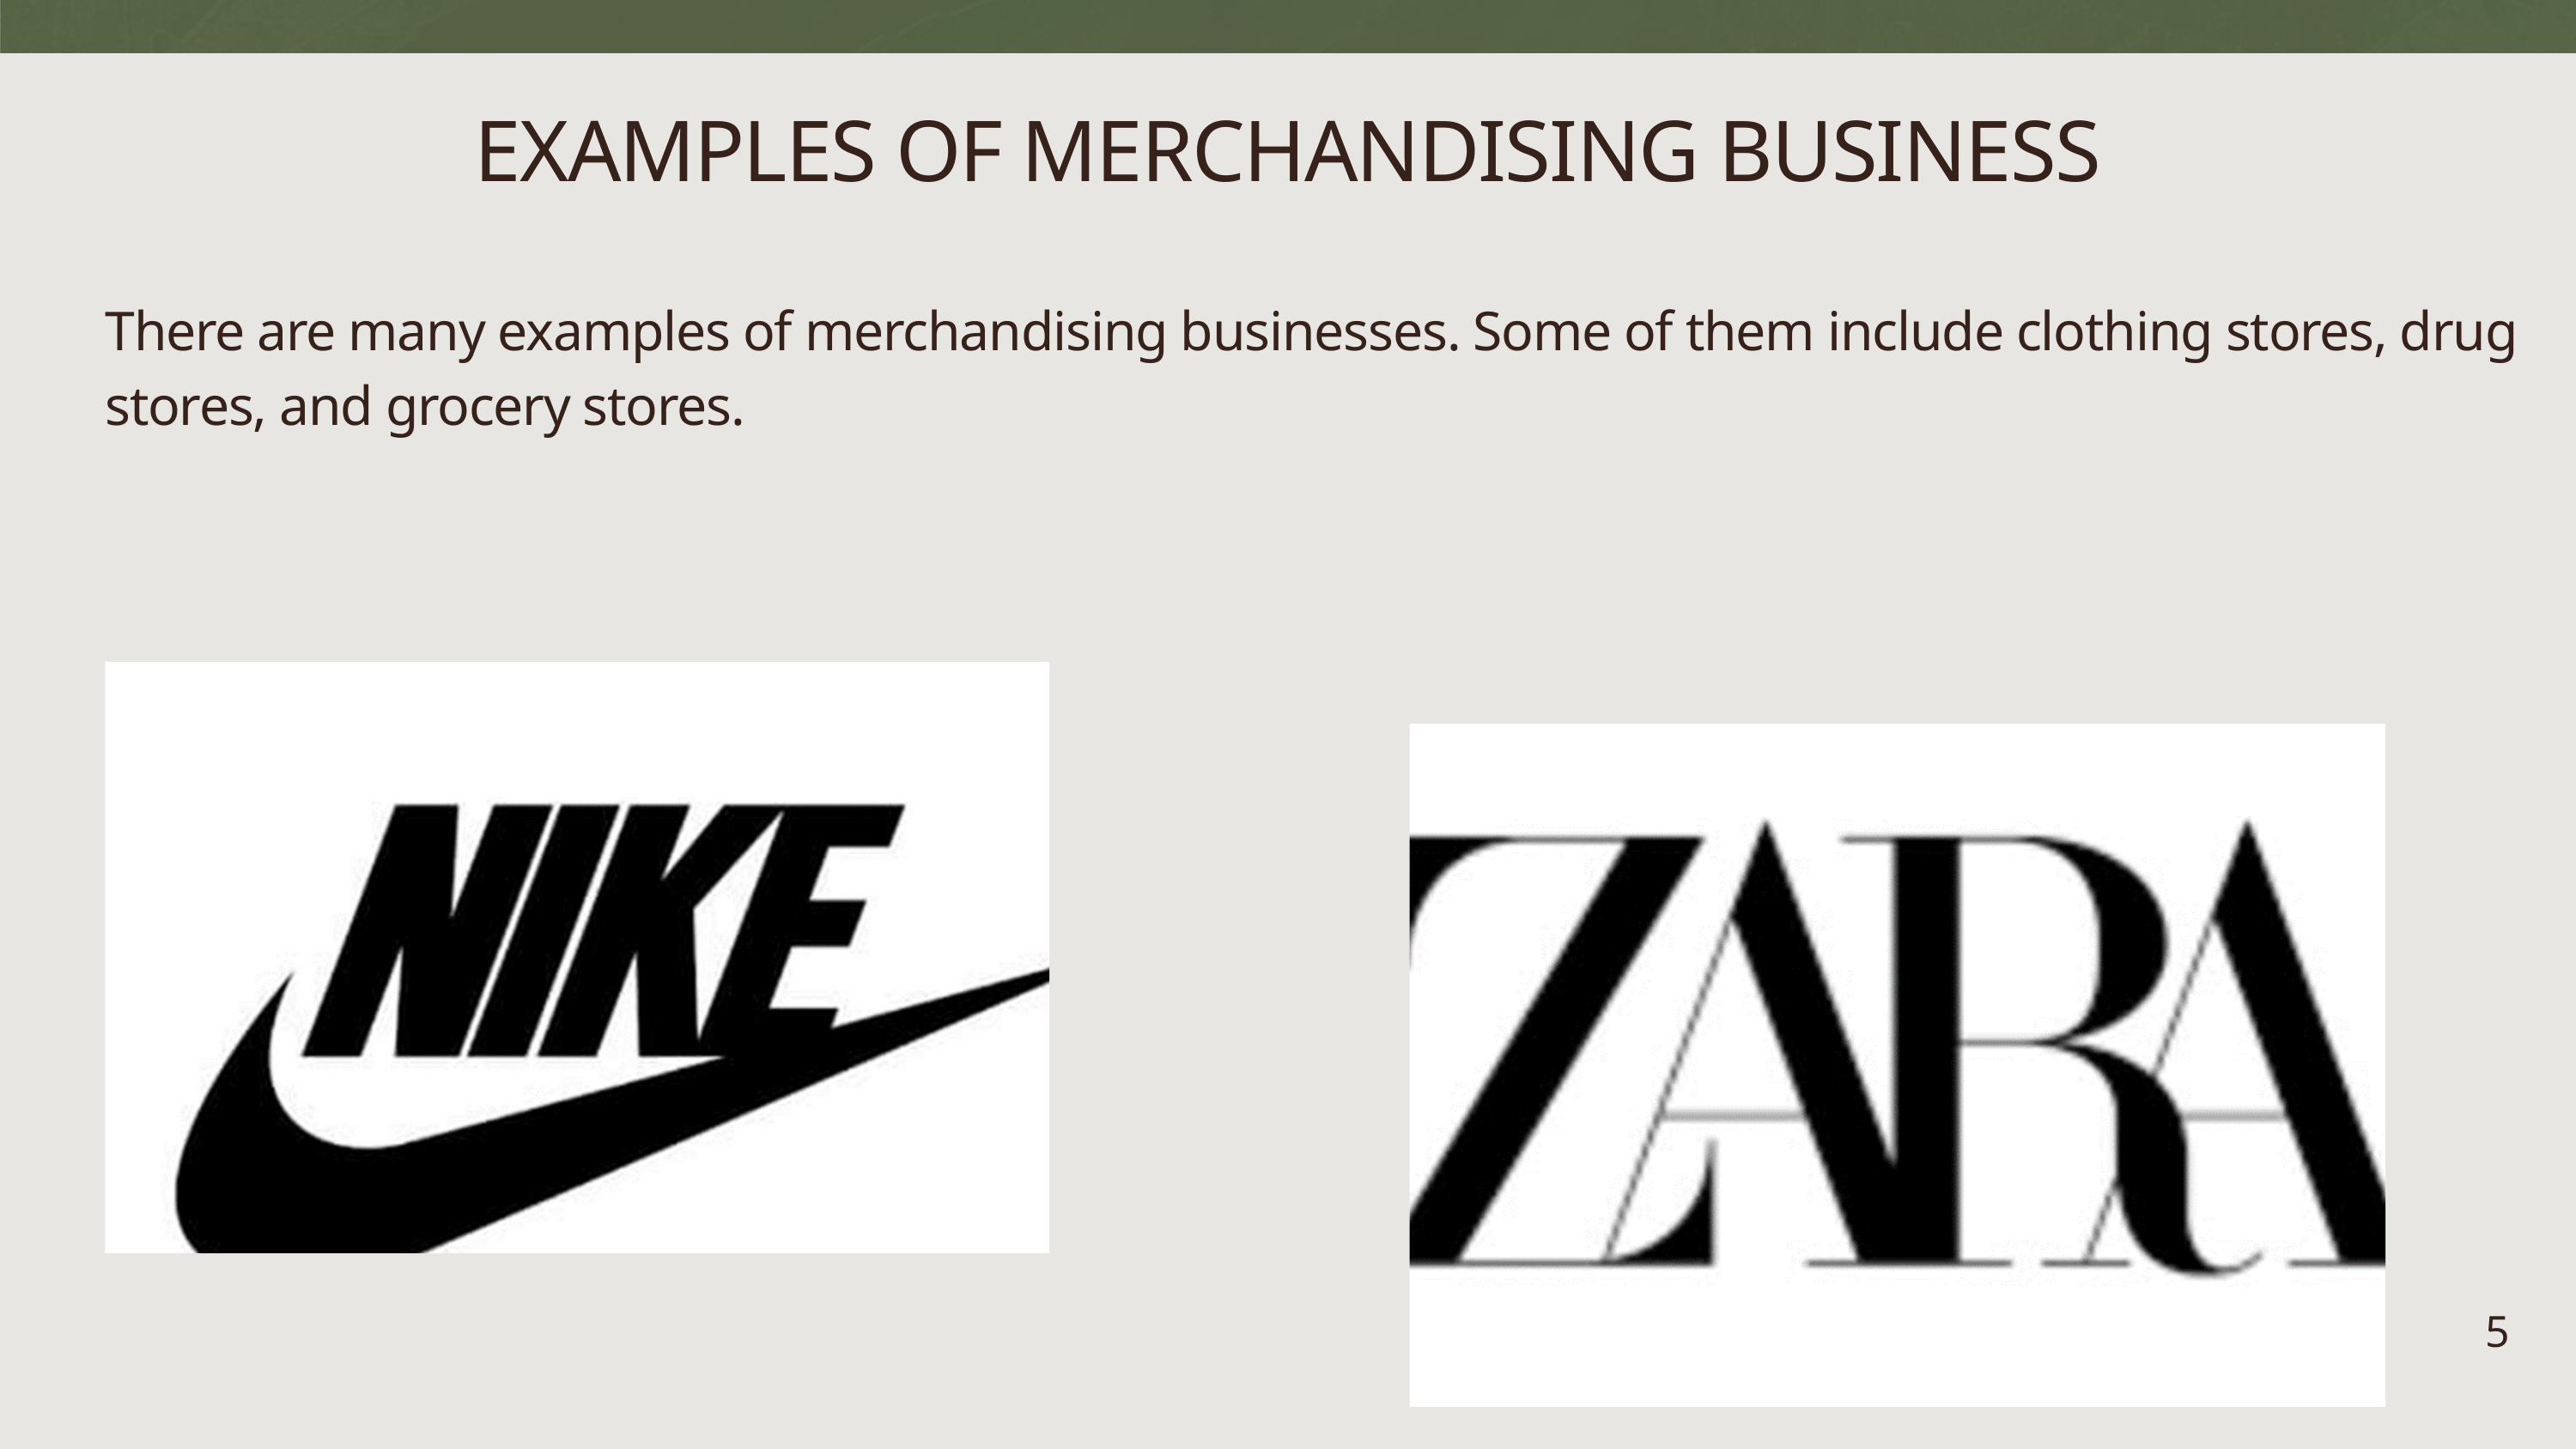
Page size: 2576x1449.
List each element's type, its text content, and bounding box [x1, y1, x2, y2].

text_box [105, 662, 1050, 1254]
text_box EXAMPLES OF MERCHANDISING BUSINESS [409, 81, 2167, 199]
text_box [1409, 724, 2386, 1407]
text_box There are many examples of merchandising businesses. Some of them include clothing stores, drug stores, and grocery stores. [105, 286, 2576, 437]
text_box 5 [2214, 1295, 2510, 1356]
text_box [0, 0, 2576, 53]
